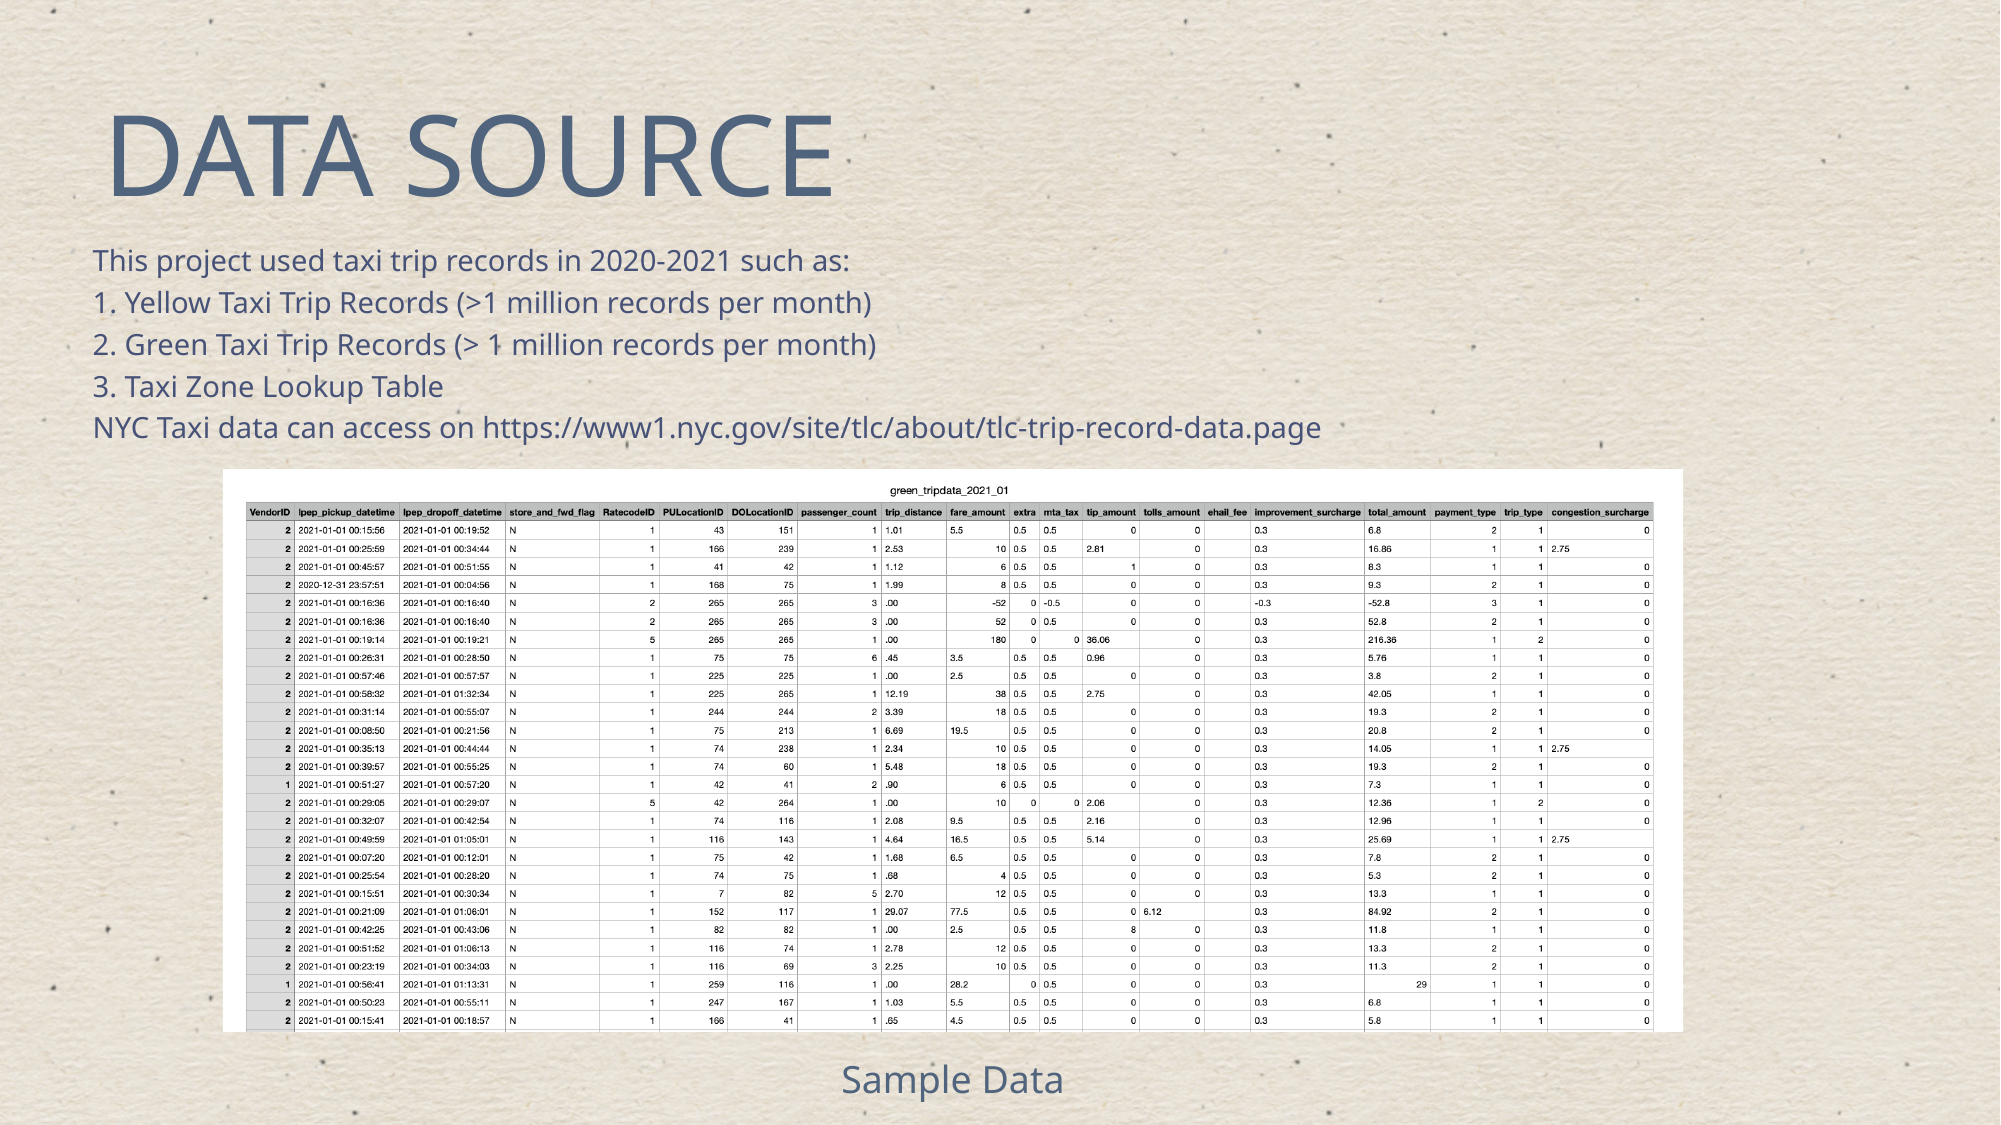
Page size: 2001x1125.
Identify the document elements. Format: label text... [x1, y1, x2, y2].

picture [0, 0, 2000, 1125]
text_box Sample Data [826, 1048, 1080, 1109]
text_box DATA SOURCE [88, 76, 854, 227]
text_box This project used taxi trip records in 2020-2021 such as: 1. Yellow Taxi Trip Records (>1 million records per month) 2. Green Taxi Trip Records (> 1 million records per month) 3. Taxi Zone Lookup Table NYC Taxi data can access on https://www1.nyc.gov/site/tlc/about/tlc-trip-record-data.page [77, 227, 1672, 495]
